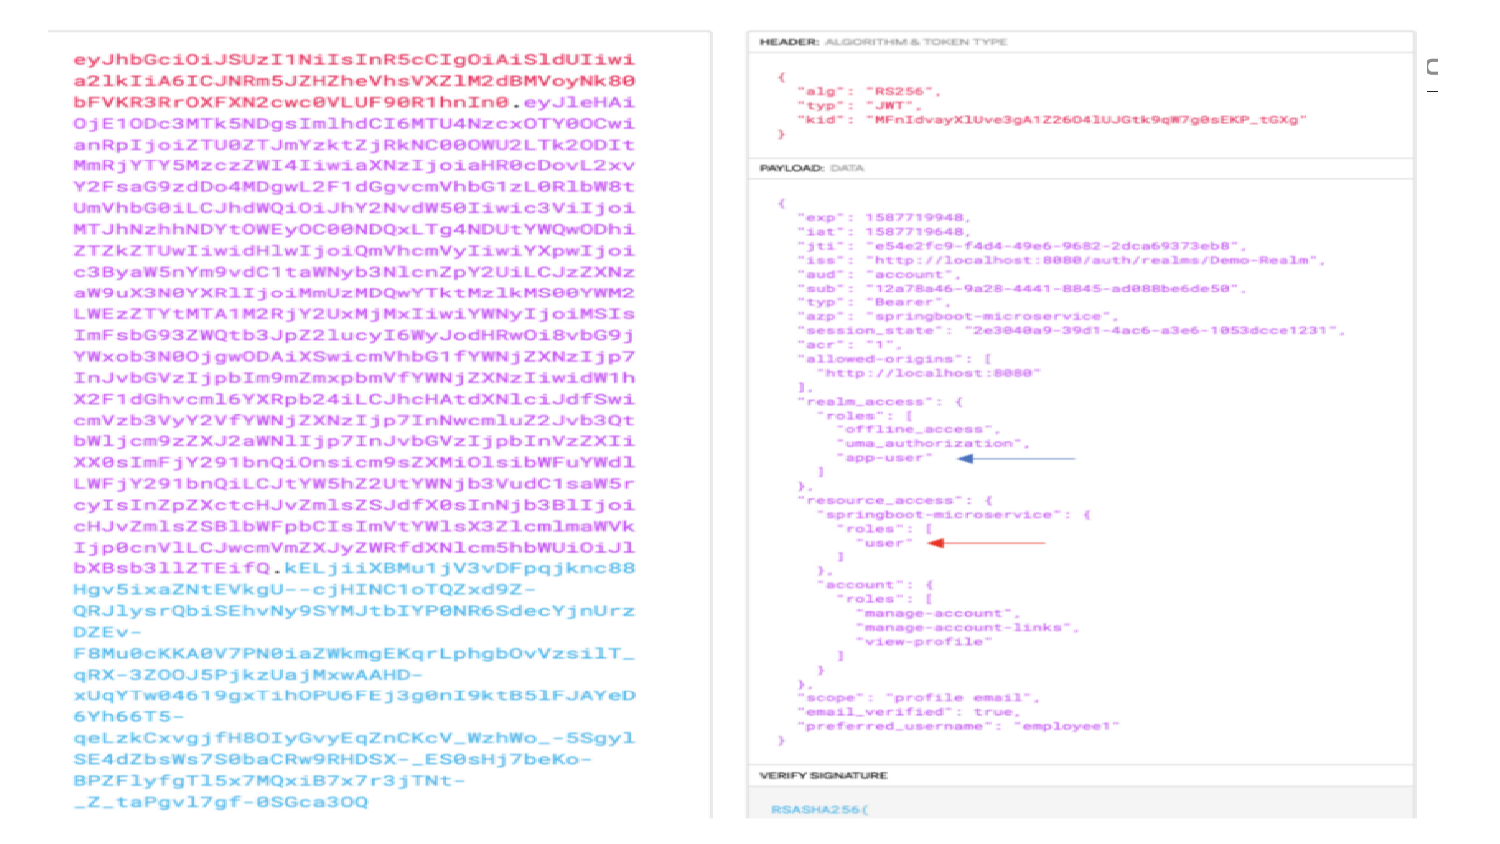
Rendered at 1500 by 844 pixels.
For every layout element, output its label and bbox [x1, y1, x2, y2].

picture [48, 27, 1438, 824]
